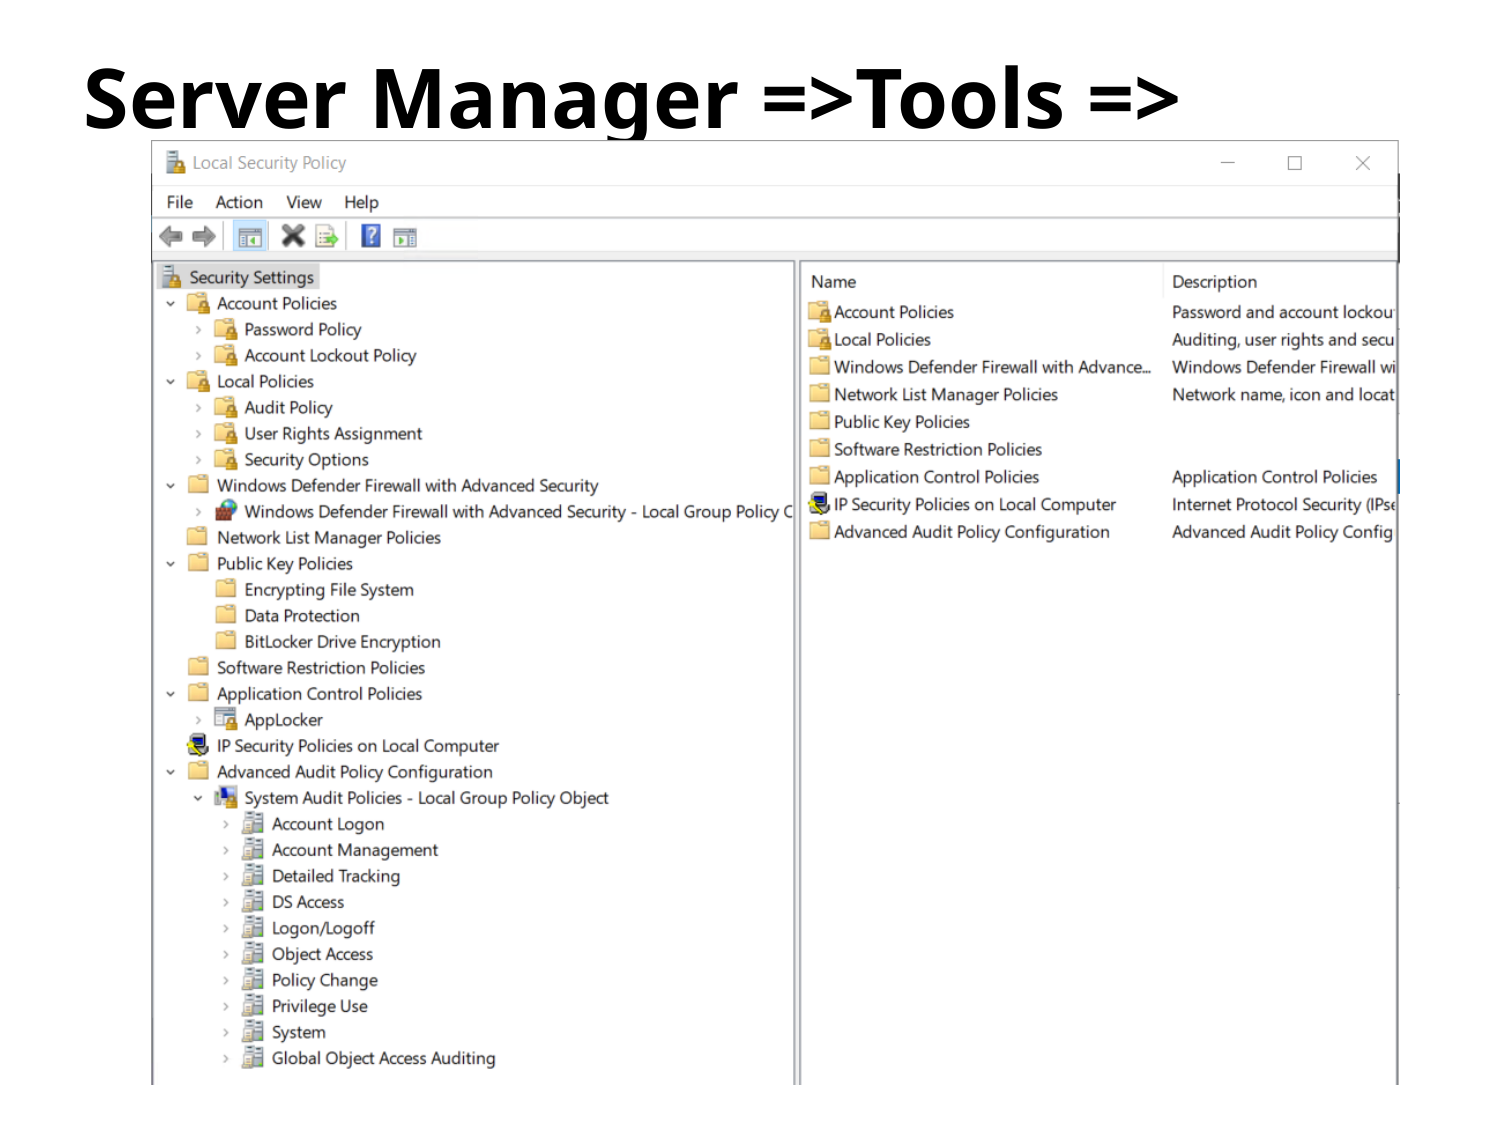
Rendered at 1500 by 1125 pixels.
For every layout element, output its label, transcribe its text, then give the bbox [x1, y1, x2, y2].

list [151, 140, 1400, 1085]
title Server Manager =>Tools => [68, 49, 1363, 155]
